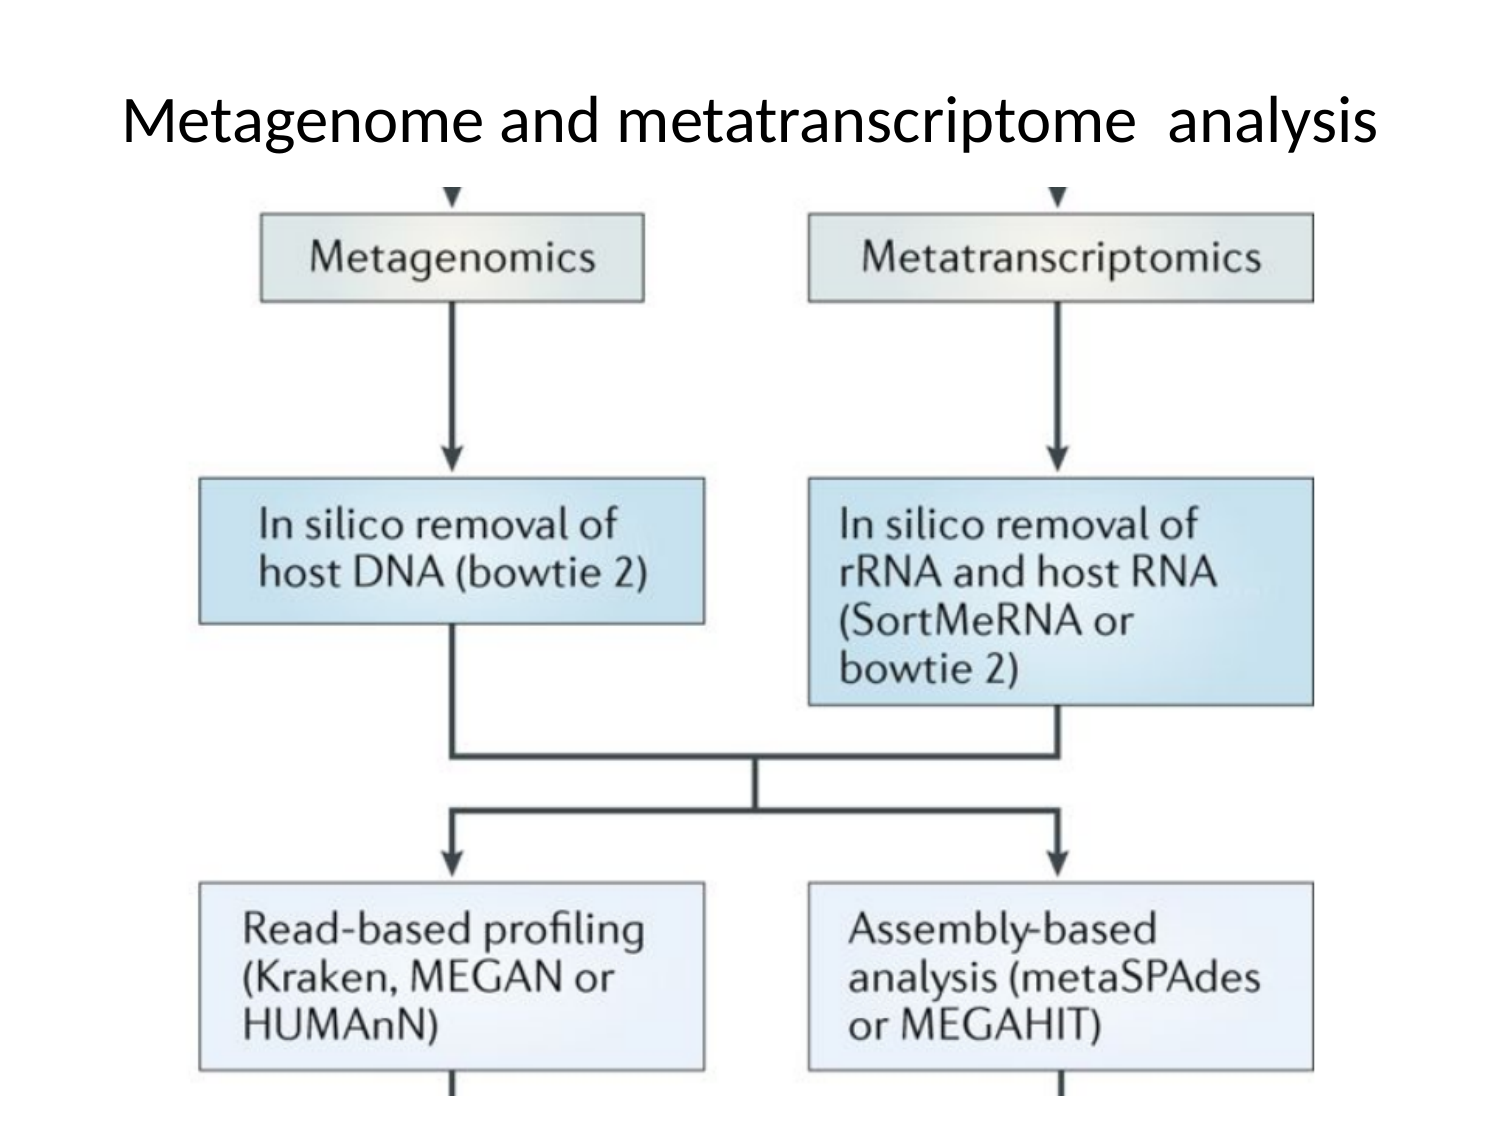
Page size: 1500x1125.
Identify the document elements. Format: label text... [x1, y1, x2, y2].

picture [172, 187, 1333, 1097]
title Metagenome and metatranscriptome analysis [75, 45, 1425, 188]
